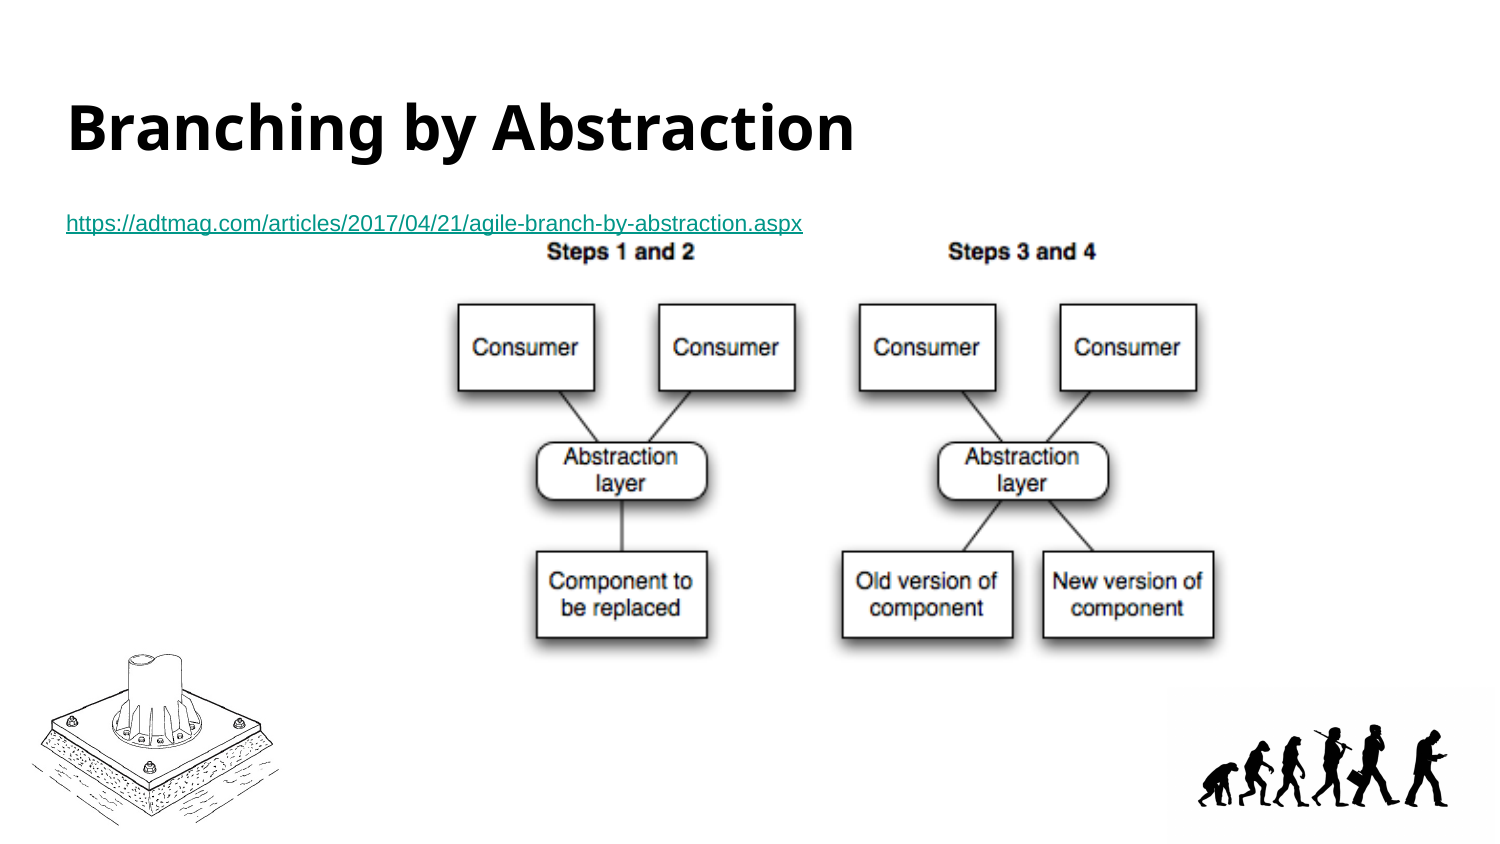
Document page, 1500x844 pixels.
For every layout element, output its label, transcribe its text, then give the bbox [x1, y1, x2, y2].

picture [1167, 686, 1495, 844]
picture [30, 648, 286, 841]
list https://adtmag.com/articles/2017/04/21/agile-branch-by-abstraction.aspx [51, 189, 1449, 750]
title Branching by Abstraction [51, 72, 1449, 176]
picture [437, 239, 1234, 666]
